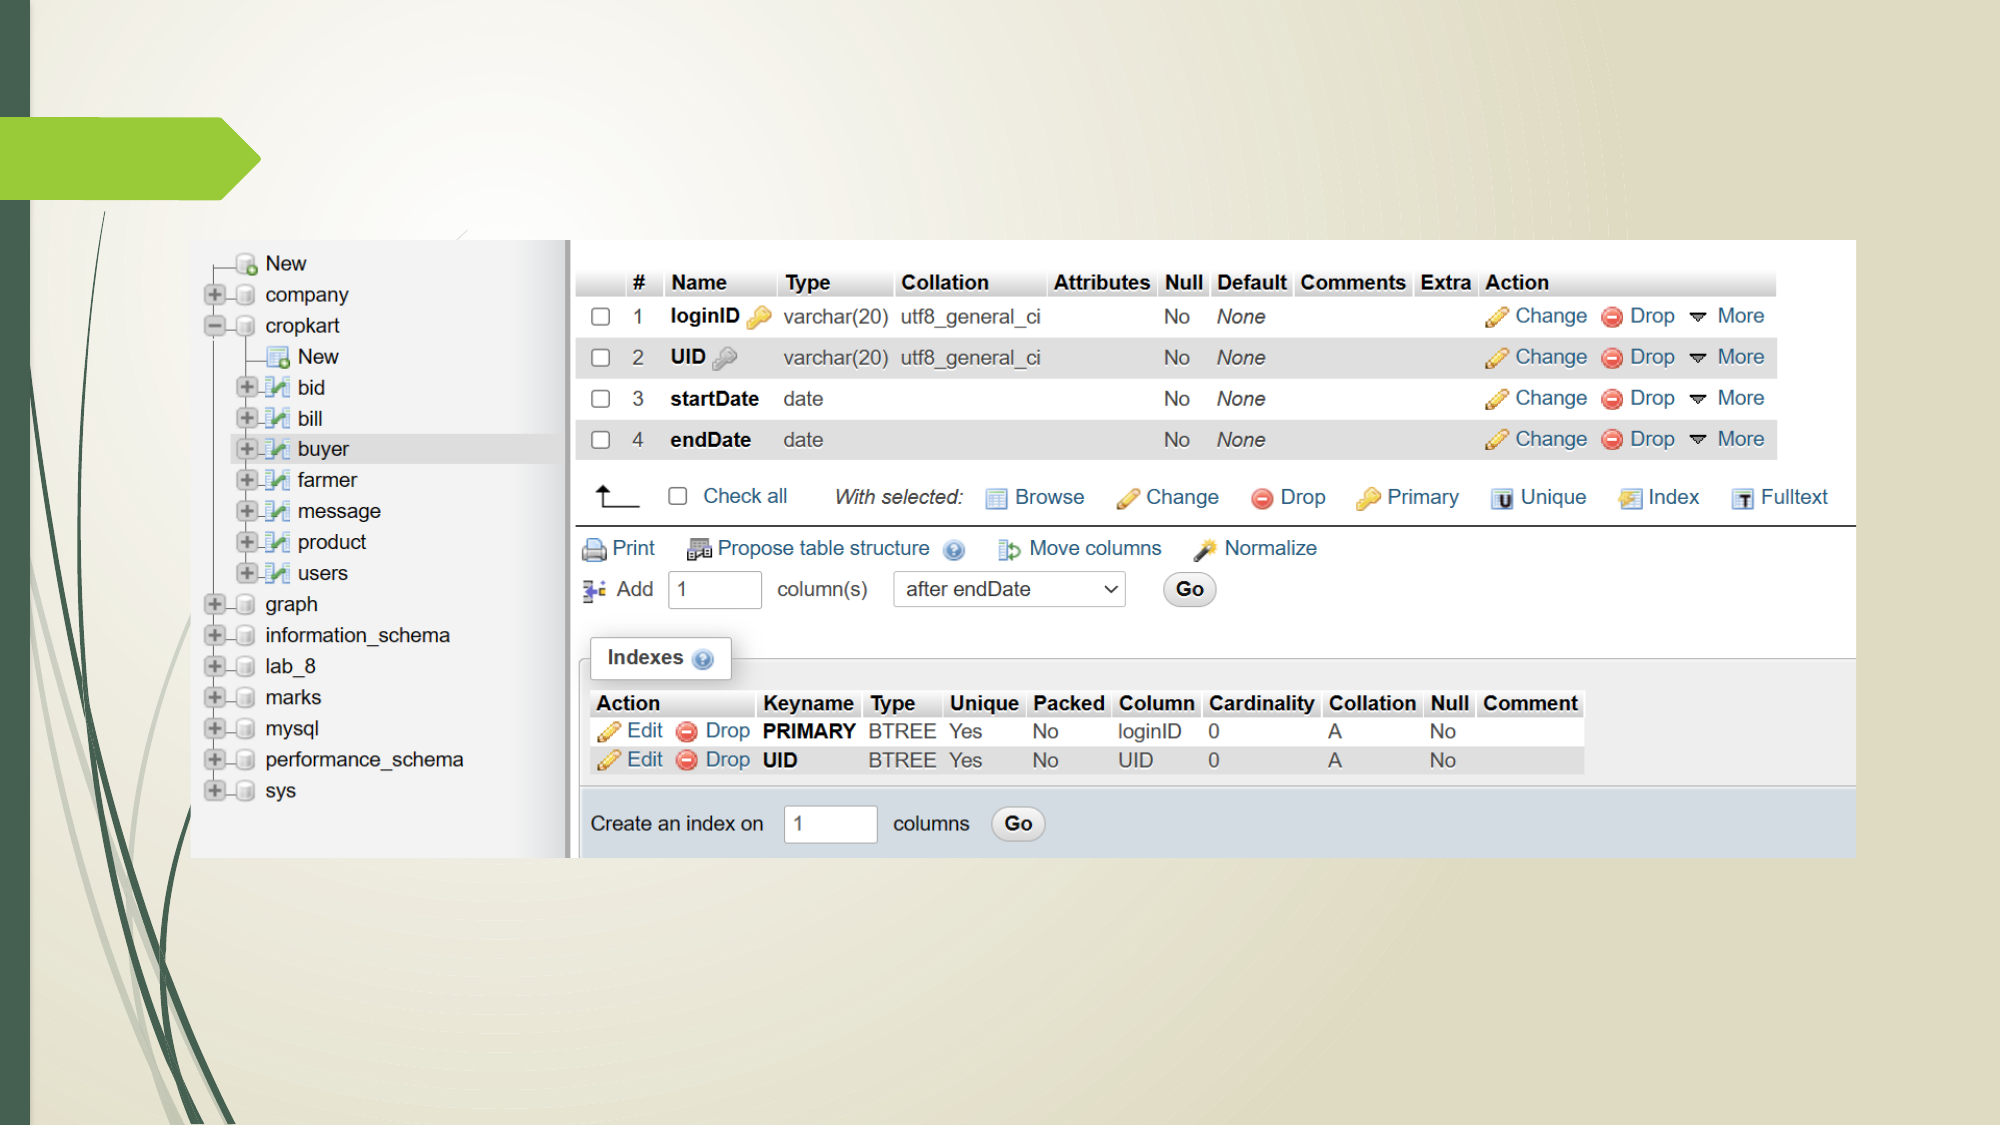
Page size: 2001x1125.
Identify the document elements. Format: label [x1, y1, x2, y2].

picture [190, 240, 1857, 859]
